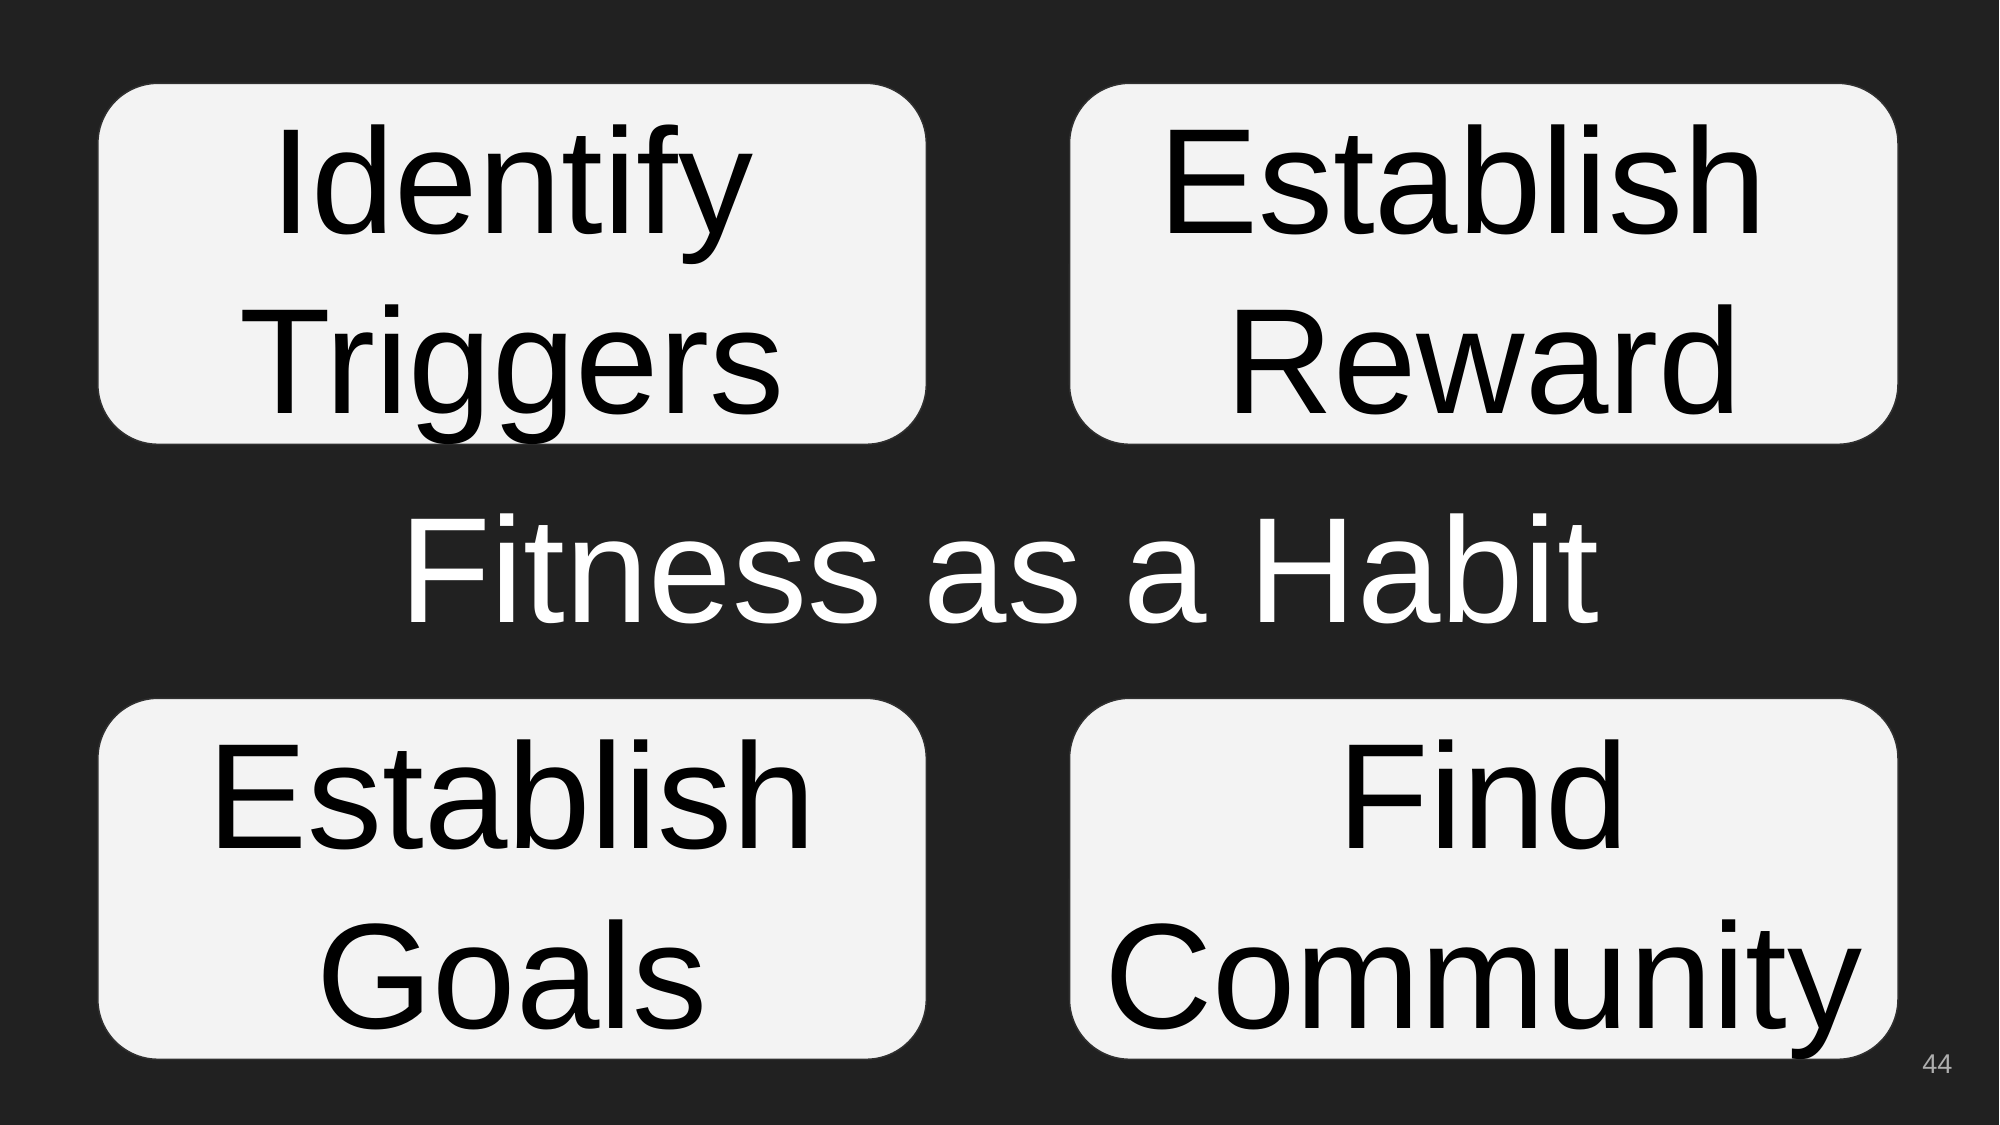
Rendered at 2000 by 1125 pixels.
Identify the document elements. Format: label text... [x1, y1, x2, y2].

text_box Establish Goals [97, 698, 927, 1060]
title Fitness as a Habit [68, 470, 1932, 655]
text_box Establish Reward [1069, 83, 1899, 445]
text_box Identify Triggers [97, 83, 927, 445]
slide_number ‹#› [1852, 1019, 1973, 1106]
text_box Find Community [1069, 698, 1899, 1060]
